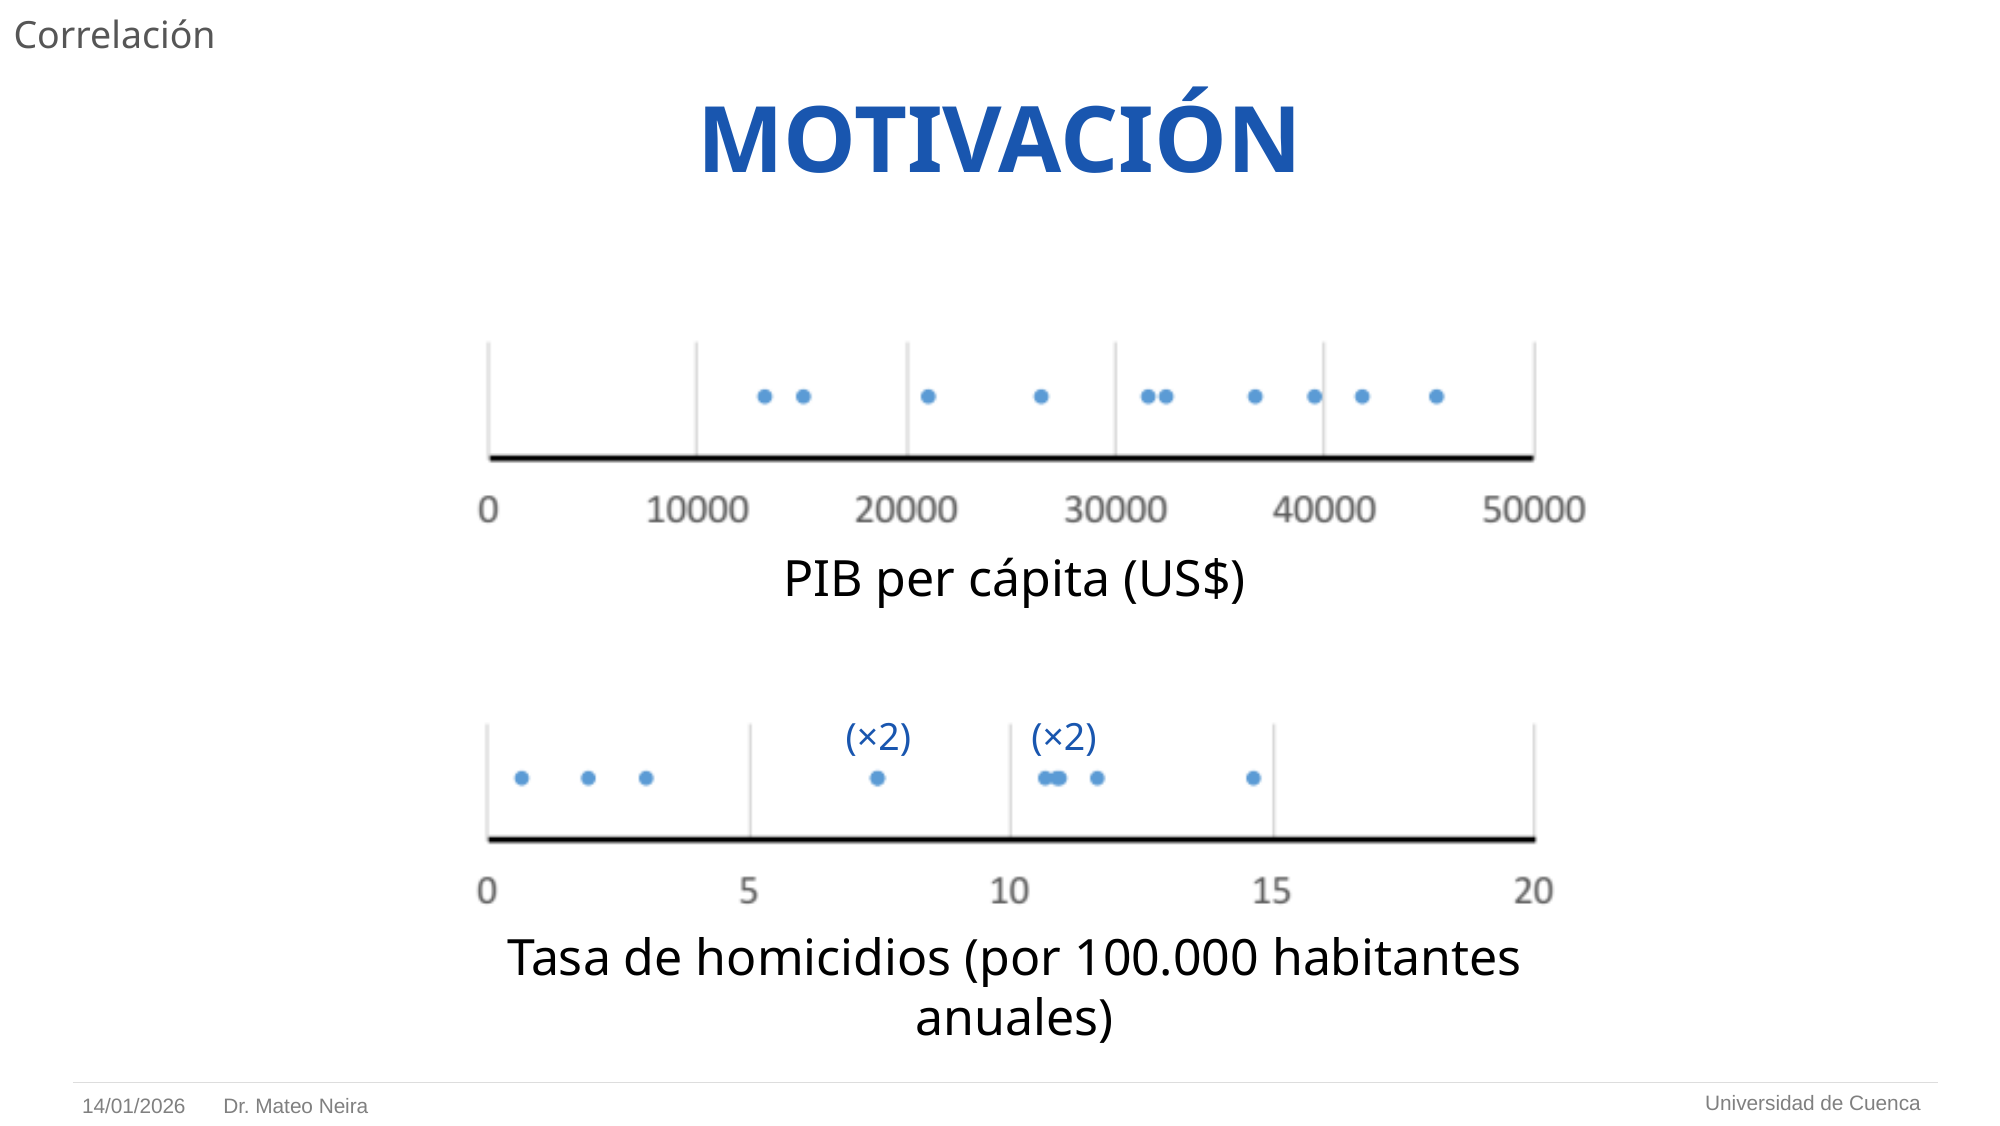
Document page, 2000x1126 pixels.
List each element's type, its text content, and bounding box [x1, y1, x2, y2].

title Correlación [13, 0, 1989, 67]
text_box PIB per cápita (US$) [440, 559, 1589, 614]
picture [440, 687, 1590, 934]
text_box MOTIVACIÓN [249, 73, 1750, 199]
picture [440, 306, 1622, 552]
text_box Tasa de homicidios (por 100.000 habitantes anuales) [440, 940, 1589, 1053]
